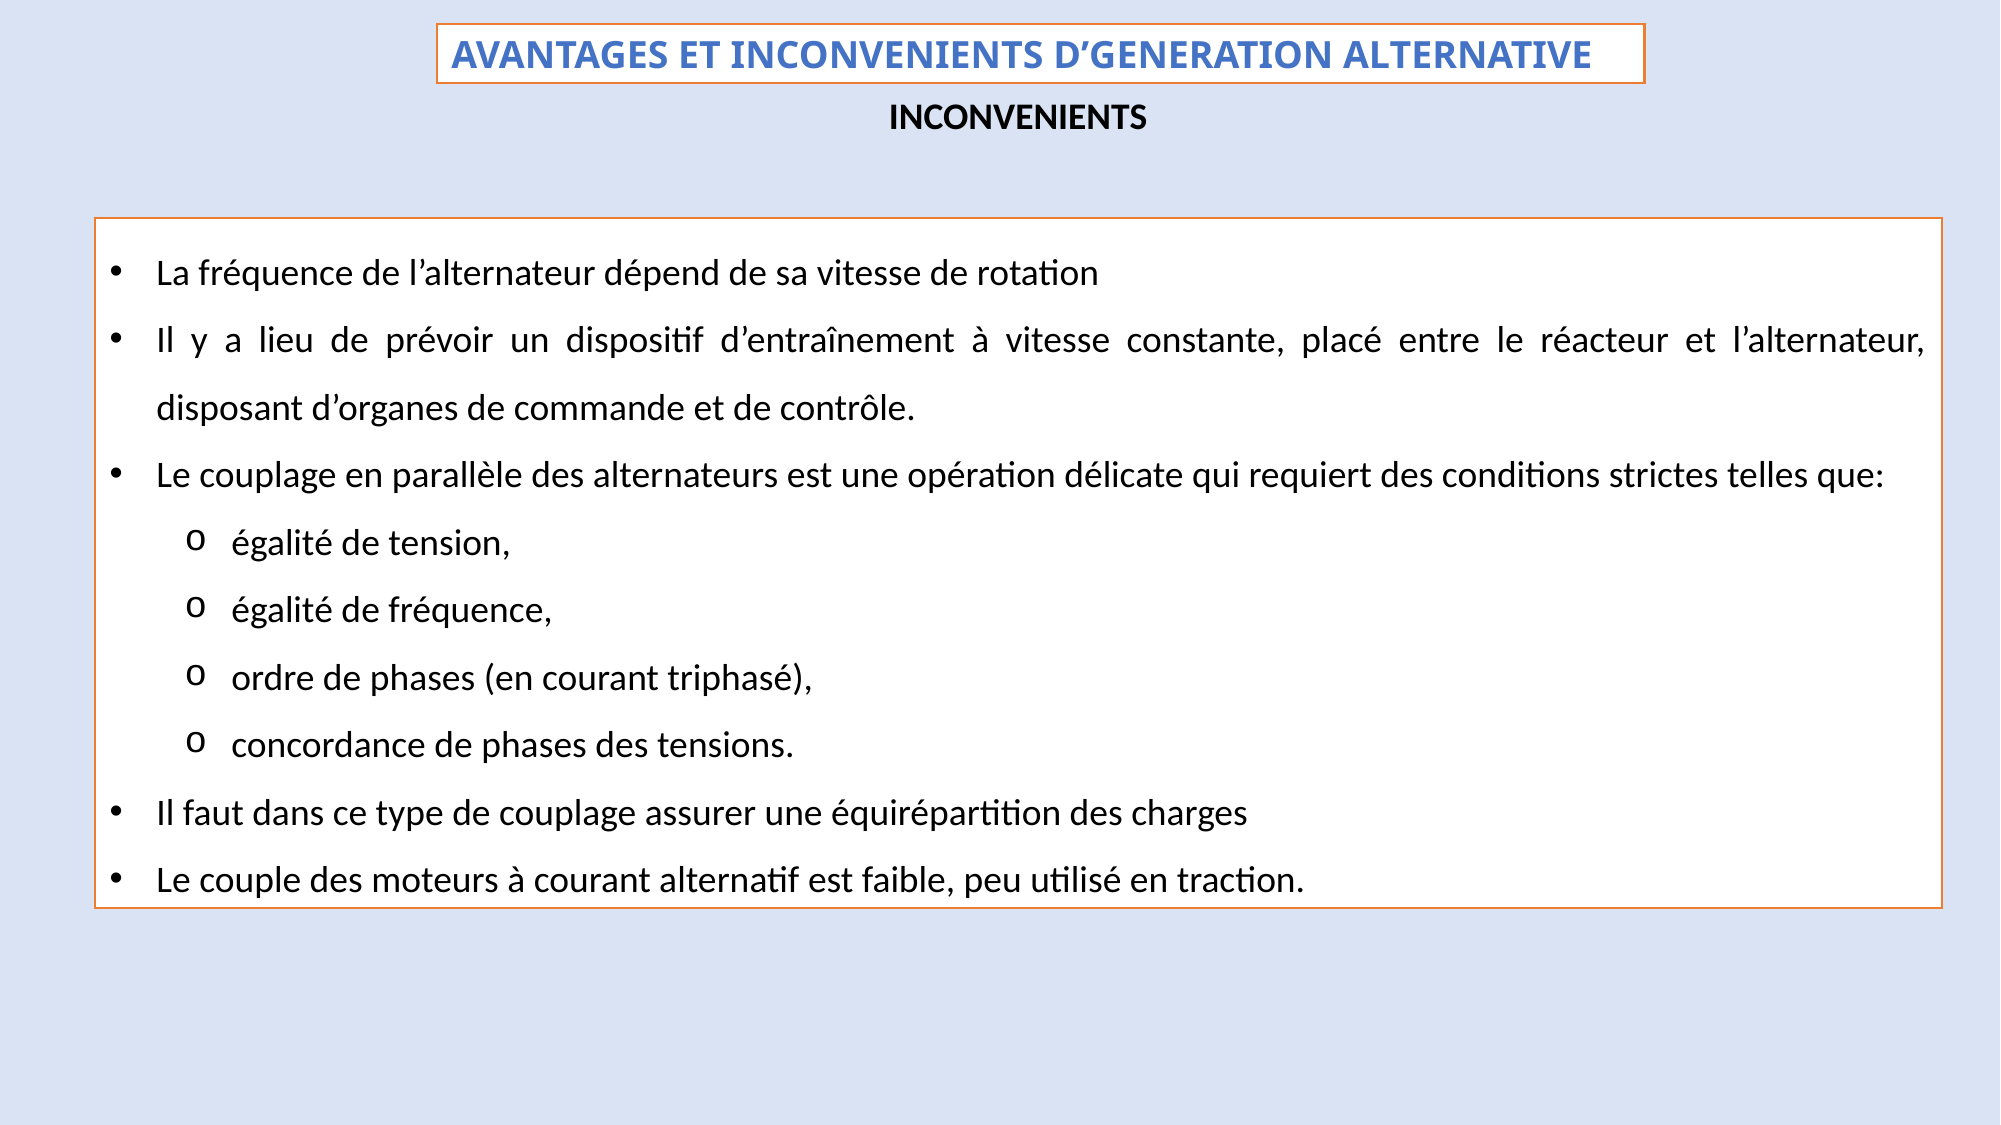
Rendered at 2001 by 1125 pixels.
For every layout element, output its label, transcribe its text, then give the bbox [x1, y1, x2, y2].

text_box La fréquence de l’alternateur dépend de sa vitesse de rotation Il y a lieu de prévoir un dispositif d’entraînement à vitesse constante, placé entre le réacteur et l’alternateur, disposant d’organes de commande et de contrôle. Le couplage en parallèle des alternateurs est une opération délicate qui requiert des conditions strictes telles que: égalité de tension, égalité de fréquence, ordre de phases (en courant triphasé), concordance de phases des tensions. Il faut dans ce type de couplage assurer une équirépartition des charges Le couple des moteurs à courant alternatif est faible, peu utilisé en traction. [94, 217, 1943, 909]
text_box INCONVENIENTS [874, 84, 1163, 145]
text_box AVANTAGES ET INCONVENIENTS D’GENERATION ALTERNATIVE [436, 23, 1646, 84]
